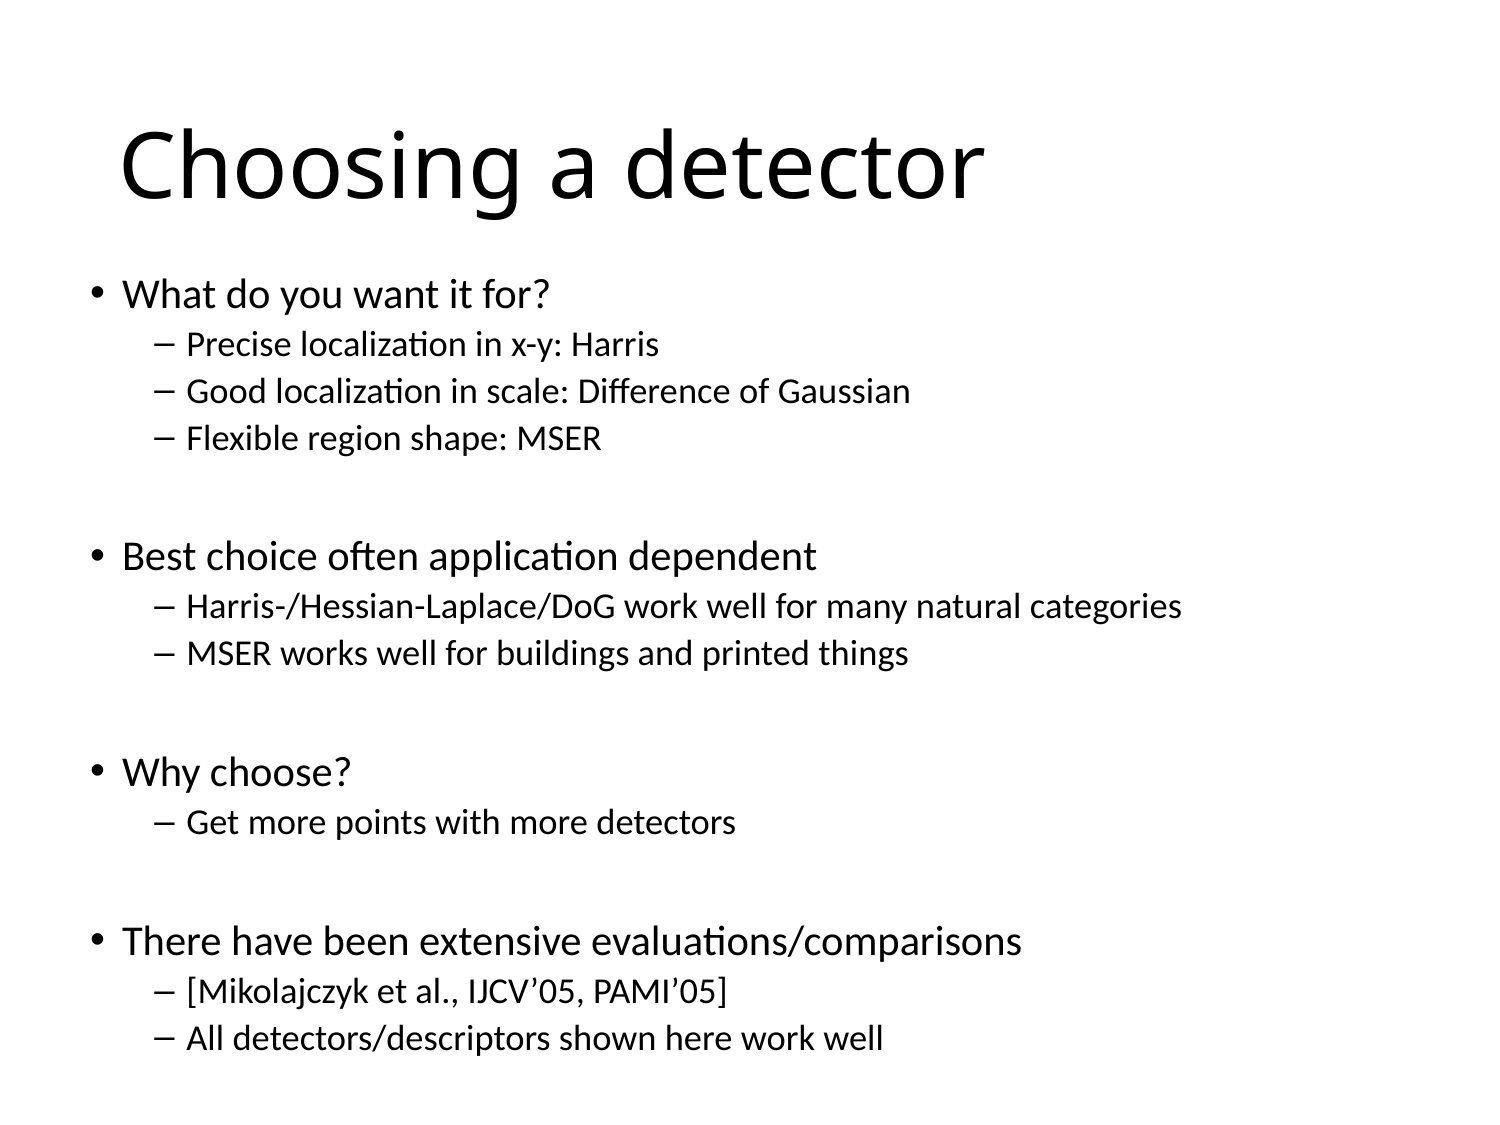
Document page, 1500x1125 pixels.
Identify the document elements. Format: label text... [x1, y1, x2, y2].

title Choosing a detector [103, 59, 1397, 264]
list What do you want it for? Precise localization in x-y: Harris Good localization in scale: Difference of Gaussian Flexible region shape: MSER Best choice often application dependent Harris-/Hessian-Laplace/DoG work well for many natural categories MSER works well for buildings and printed things Why choose? Get more points with more detectors There have been extensive evaluations/comparisons [Mikolajczyk et al., IJCV’05, PAMI’05] All detectors/descriptors shown here work well [75, 264, 1425, 1075]
